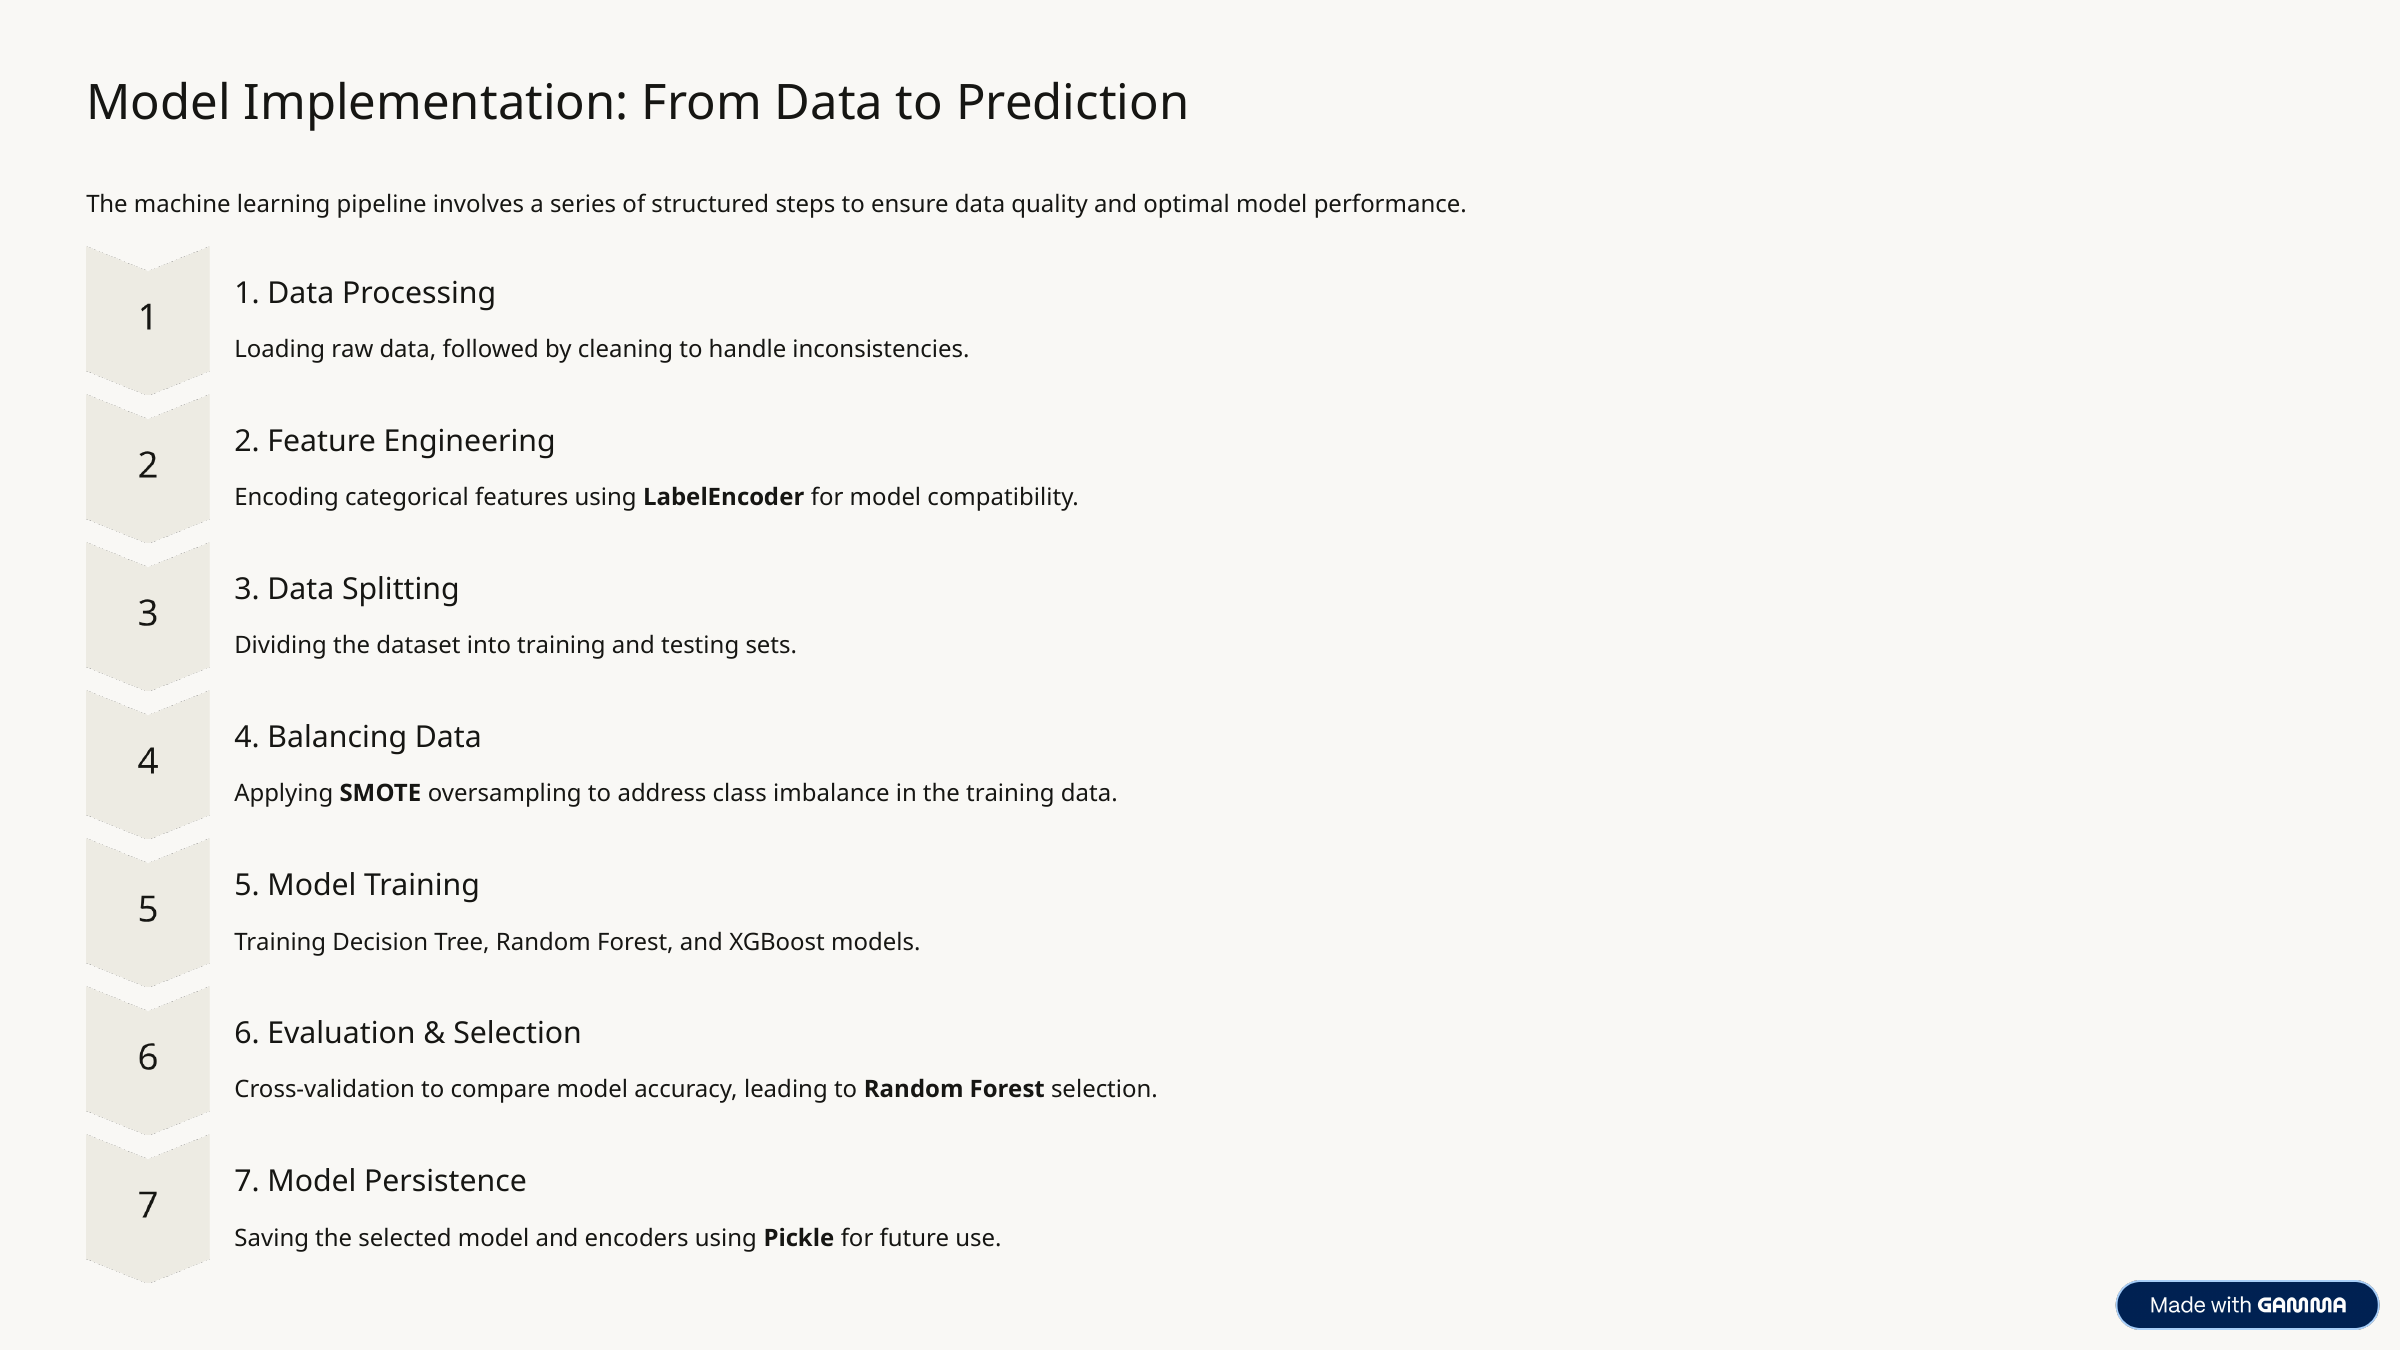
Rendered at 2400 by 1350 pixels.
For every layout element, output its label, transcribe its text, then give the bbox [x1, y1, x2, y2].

text_box The machine learning pipeline involves a series of structured steps to ensure data quality and optimal model performance. [86, 178, 2314, 219]
text_box Training Decision Tree, Random Forest, and XGBoost models. [234, 916, 2314, 956]
text_box Cross-validation to compare model accuracy, leading to Random Forest selection. [234, 1064, 2314, 1104]
text_box Model Implementation: From Data to Prediction [86, 67, 1188, 130]
text_box 2. Feature Engineering [234, 418, 555, 458]
text_box Dividing the dataset into training and testing sets. [234, 620, 2314, 660]
text_box Loading raw data, followed by cleaning to handle inconsistencies. [234, 324, 2314, 364]
picture [86, 246, 210, 1283]
text_box 5. Model Training [234, 862, 543, 902]
text_box 6. Evaluation & Selection [234, 1010, 591, 1050]
text_box 1. Data Processing [234, 270, 543, 310]
text_box 7. Model Persistence [234, 1159, 543, 1198]
text_box Applying SMOTE oversampling to address class imbalance in the training data. [234, 768, 2314, 808]
text_box 3. Data Splitting [234, 566, 543, 606]
text_box 4. Balancing Data [234, 714, 543, 754]
text_box Saving the selected model and encoders using Pickle for future use. [234, 1212, 2314, 1252]
text_box Encoding categorical features using LabelEncoder for model compatibility. [234, 472, 2314, 512]
picture [2106, 1271, 2389, 1339]
